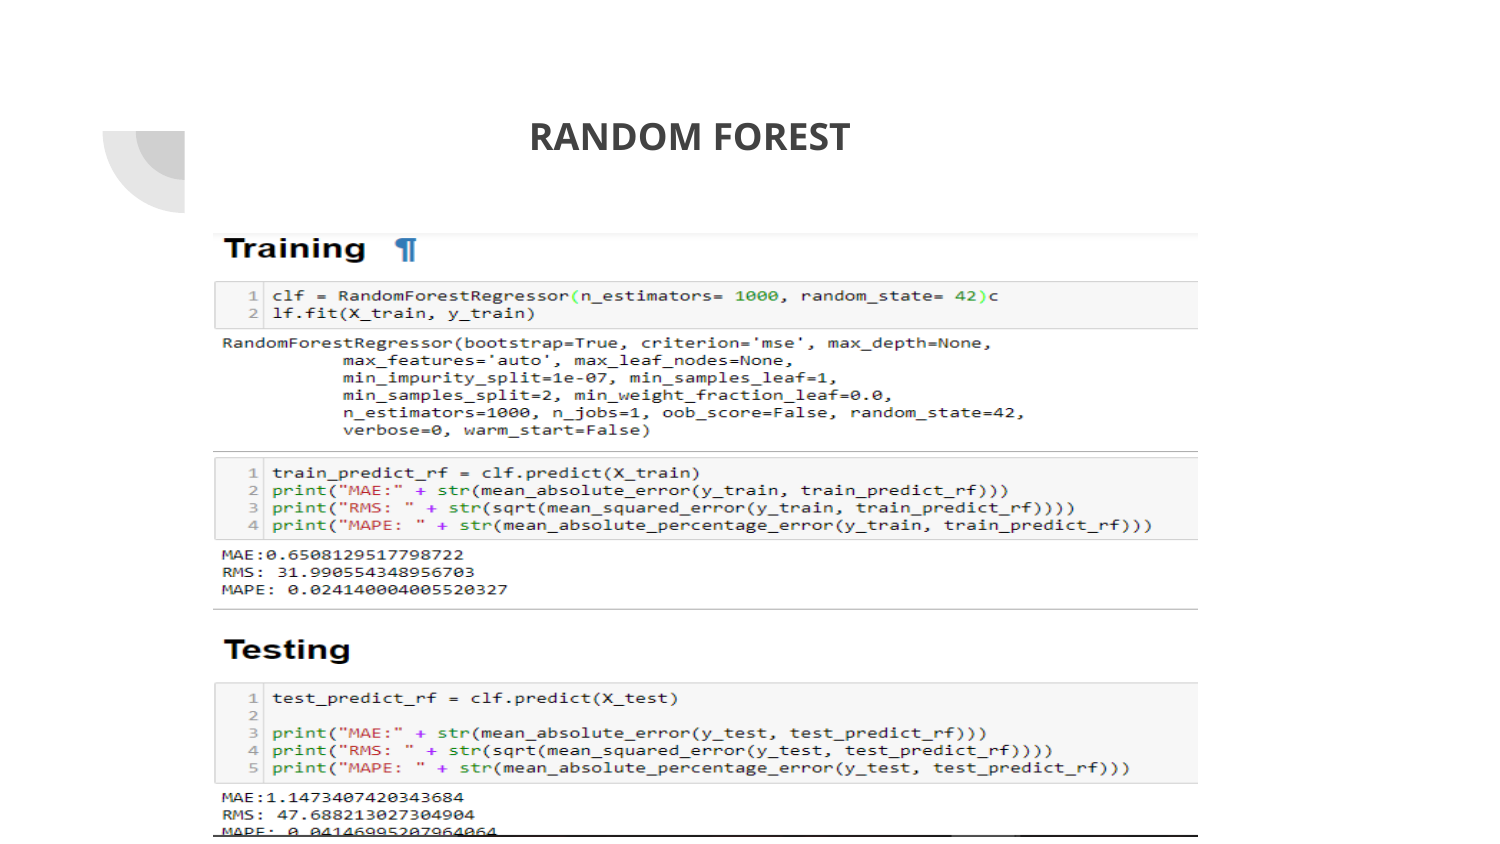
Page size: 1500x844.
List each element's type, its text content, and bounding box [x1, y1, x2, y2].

title RANDOM FOREST [213, 98, 1368, 263]
picture [213, 232, 1199, 837]
